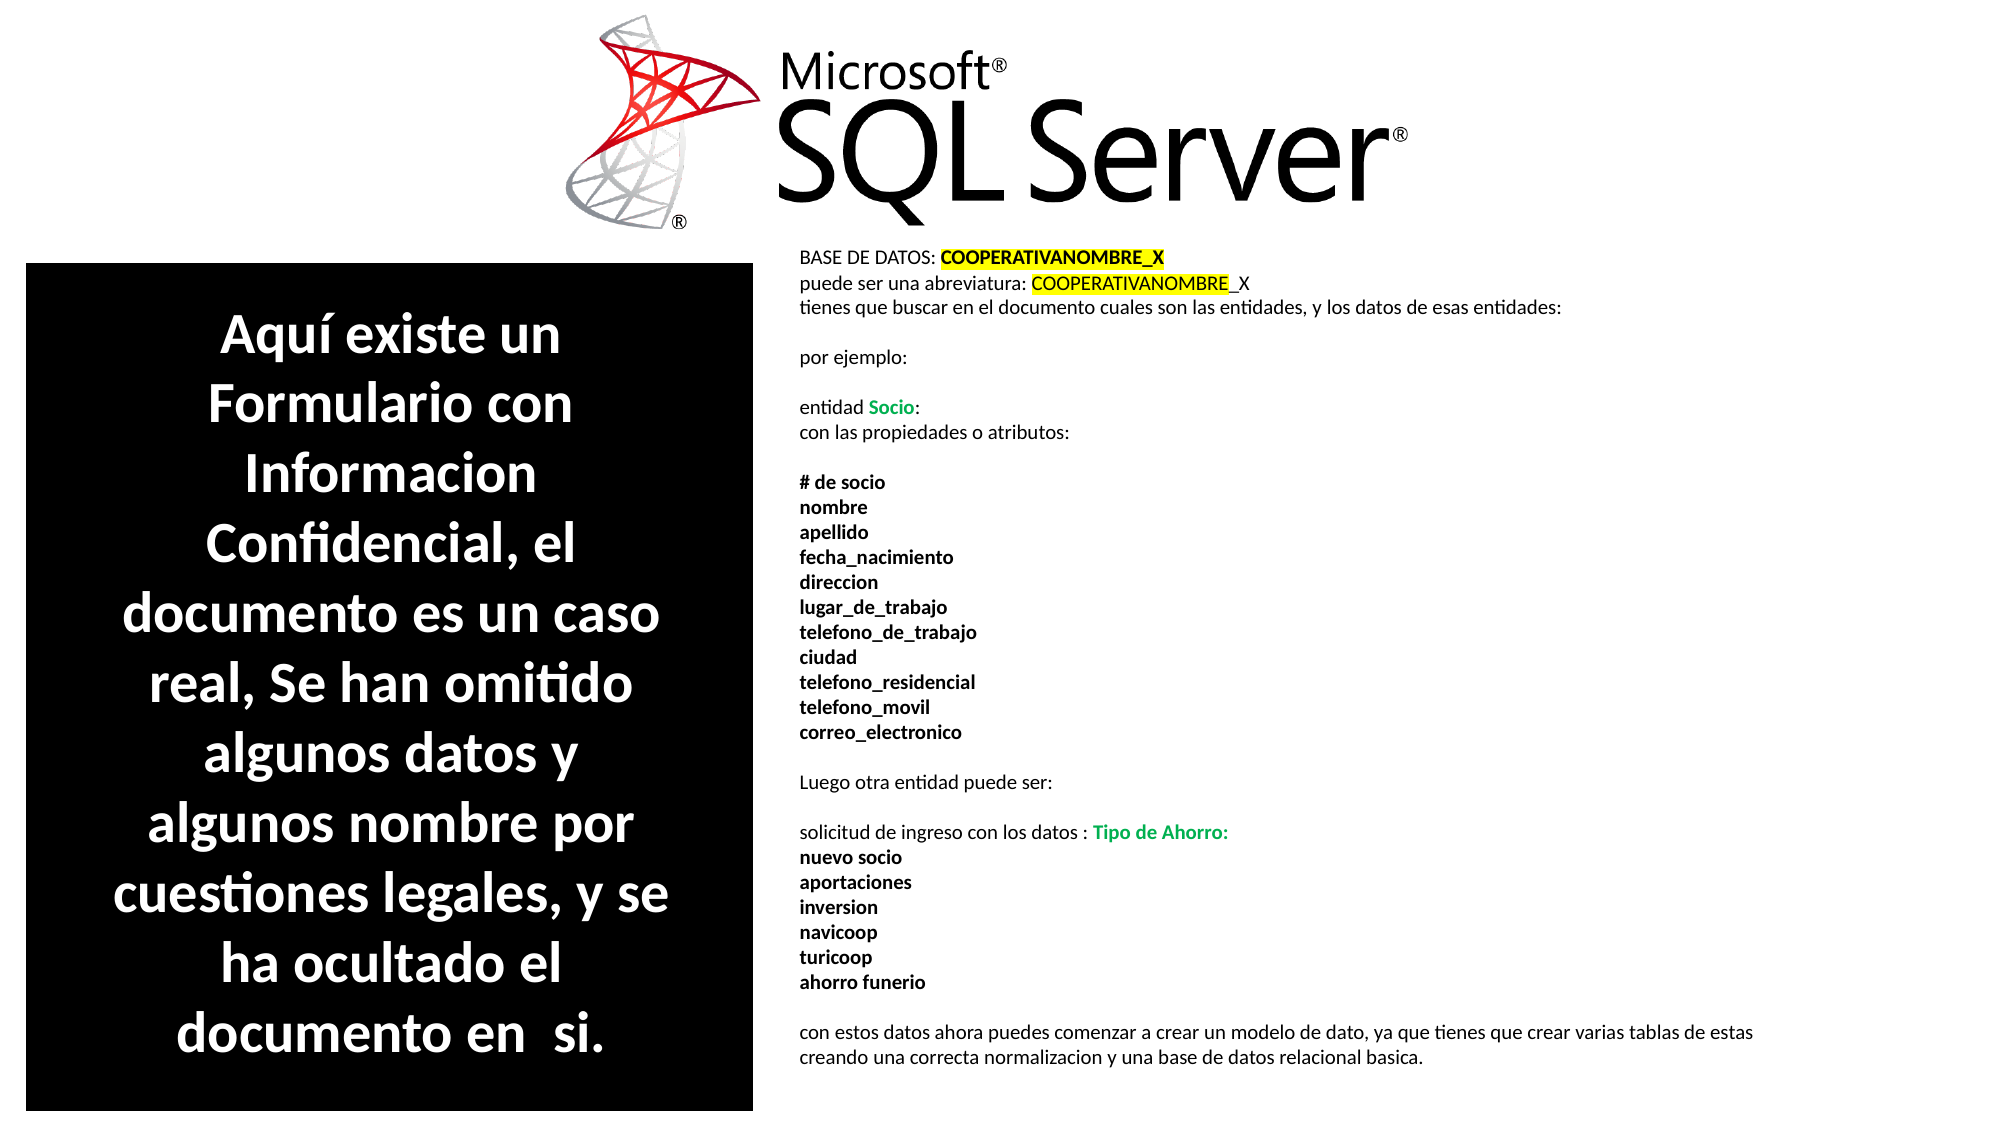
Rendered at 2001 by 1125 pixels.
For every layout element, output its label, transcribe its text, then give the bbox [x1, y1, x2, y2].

picture [565, 14, 1408, 230]
text_box [26, 263, 753, 1111]
text_box Aquí existe un Formulario con Informacion Confidencial, el documento es un caso real, Se han omitido algunos datos y algunos nombre por cuestiones legales, y se ha ocultado el documento en si. [89, 287, 694, 1072]
text_box BASE DE DATOS: COOPERATIVANOMBRE_X puede ser una abreviatura: COOPERATIVANOMBRE_X tienes que buscar en el documento cuales son las entidades, y los datos de esas entidades: por ejemplo: entidad Socio: con las propiedades o atributos: # de socio nombre apellido fecha_nacimiento direccion lugar_de_trabajo telefono_de_trabajo ciudad telefono_residencial telefono_movil correo_electronico Luego otra entidad puede ser: solicitud de ingreso con los datos : Tipo de Ahorro: nuevo socio aportaciones inversion navicoop turicoop ahorro funerio con estos datos ahora puedes comenzar a crear un modelo de dato, ya que tienes que crear varias tablas de estas creando una correcta normalizacion y una base de datos relacional basica. [784, 236, 1911, 1076]
